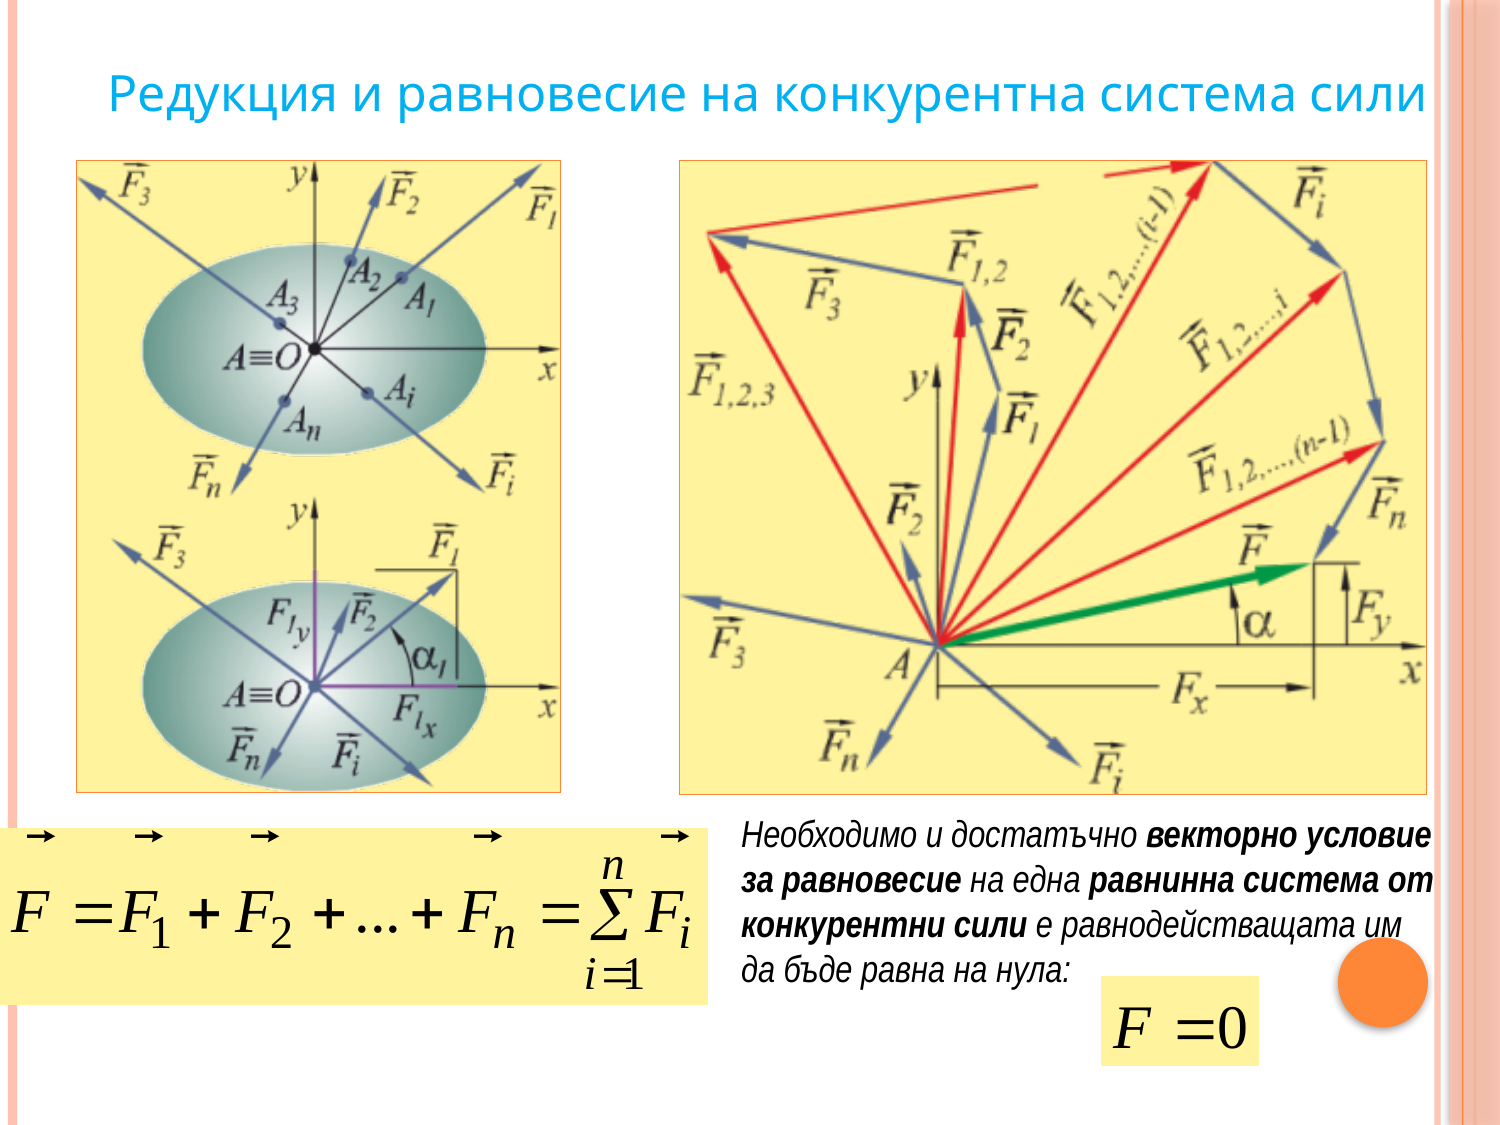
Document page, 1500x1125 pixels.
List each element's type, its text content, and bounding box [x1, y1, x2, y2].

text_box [1100, 975, 1260, 1067]
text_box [0, 827, 709, 1006]
list Редукция и равновесие на конкурентна система сили [17, 53, 1500, 149]
text_box Необходимо и достатъчно векторно условие за равновесие на една равнинна система от конкурентни сили е равнодействащата им да бъде равна на нула: [726, 802, 1477, 1043]
picture [76, 160, 562, 793]
picture [678, 160, 1427, 796]
